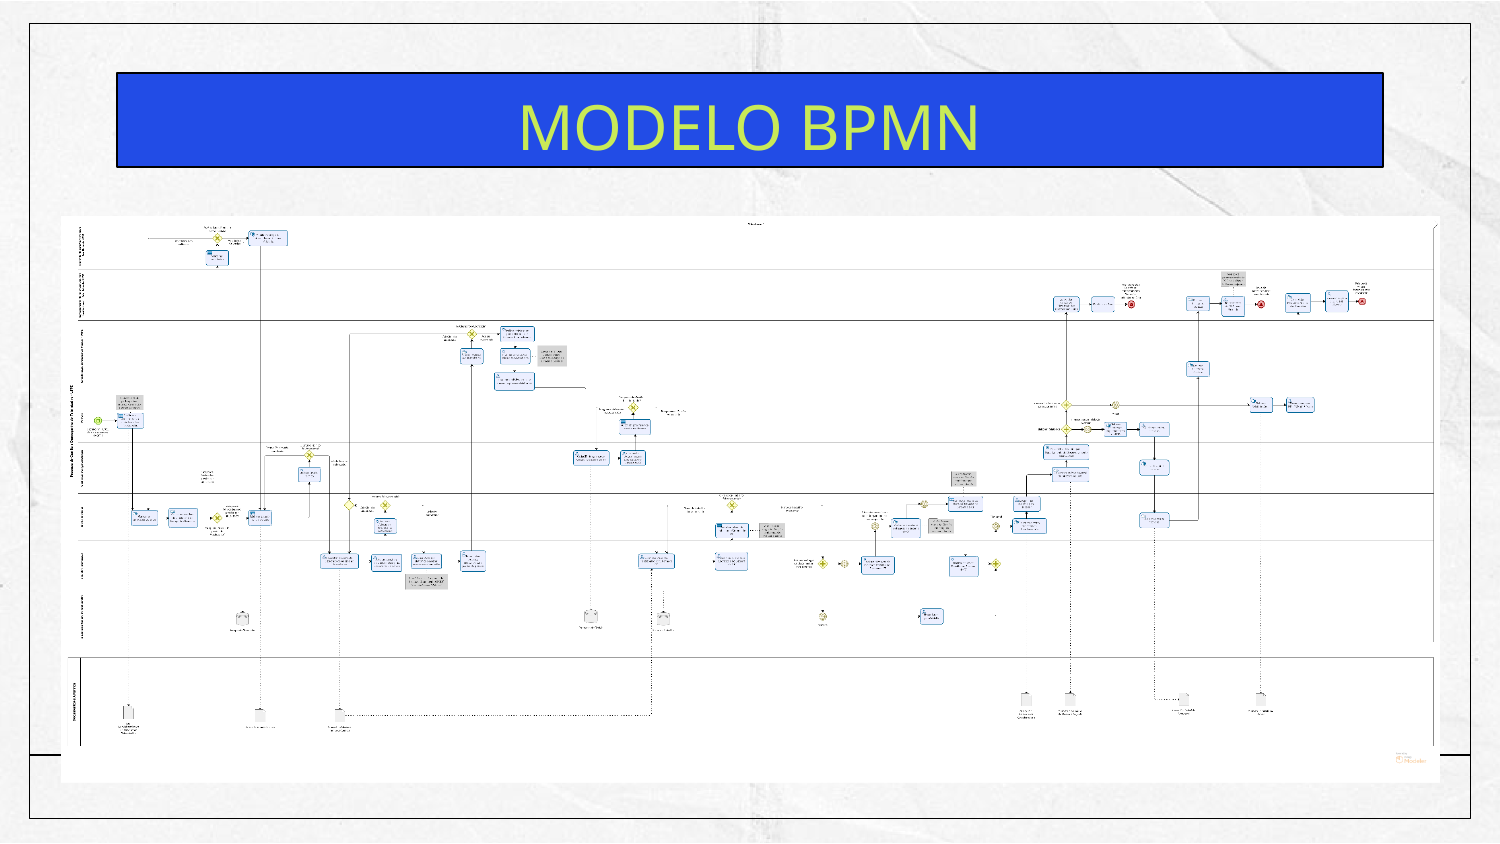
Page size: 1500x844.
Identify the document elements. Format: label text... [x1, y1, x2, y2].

title MODELO BPMN [116, 72, 1384, 168]
picture [0, 1, 1500, 843]
